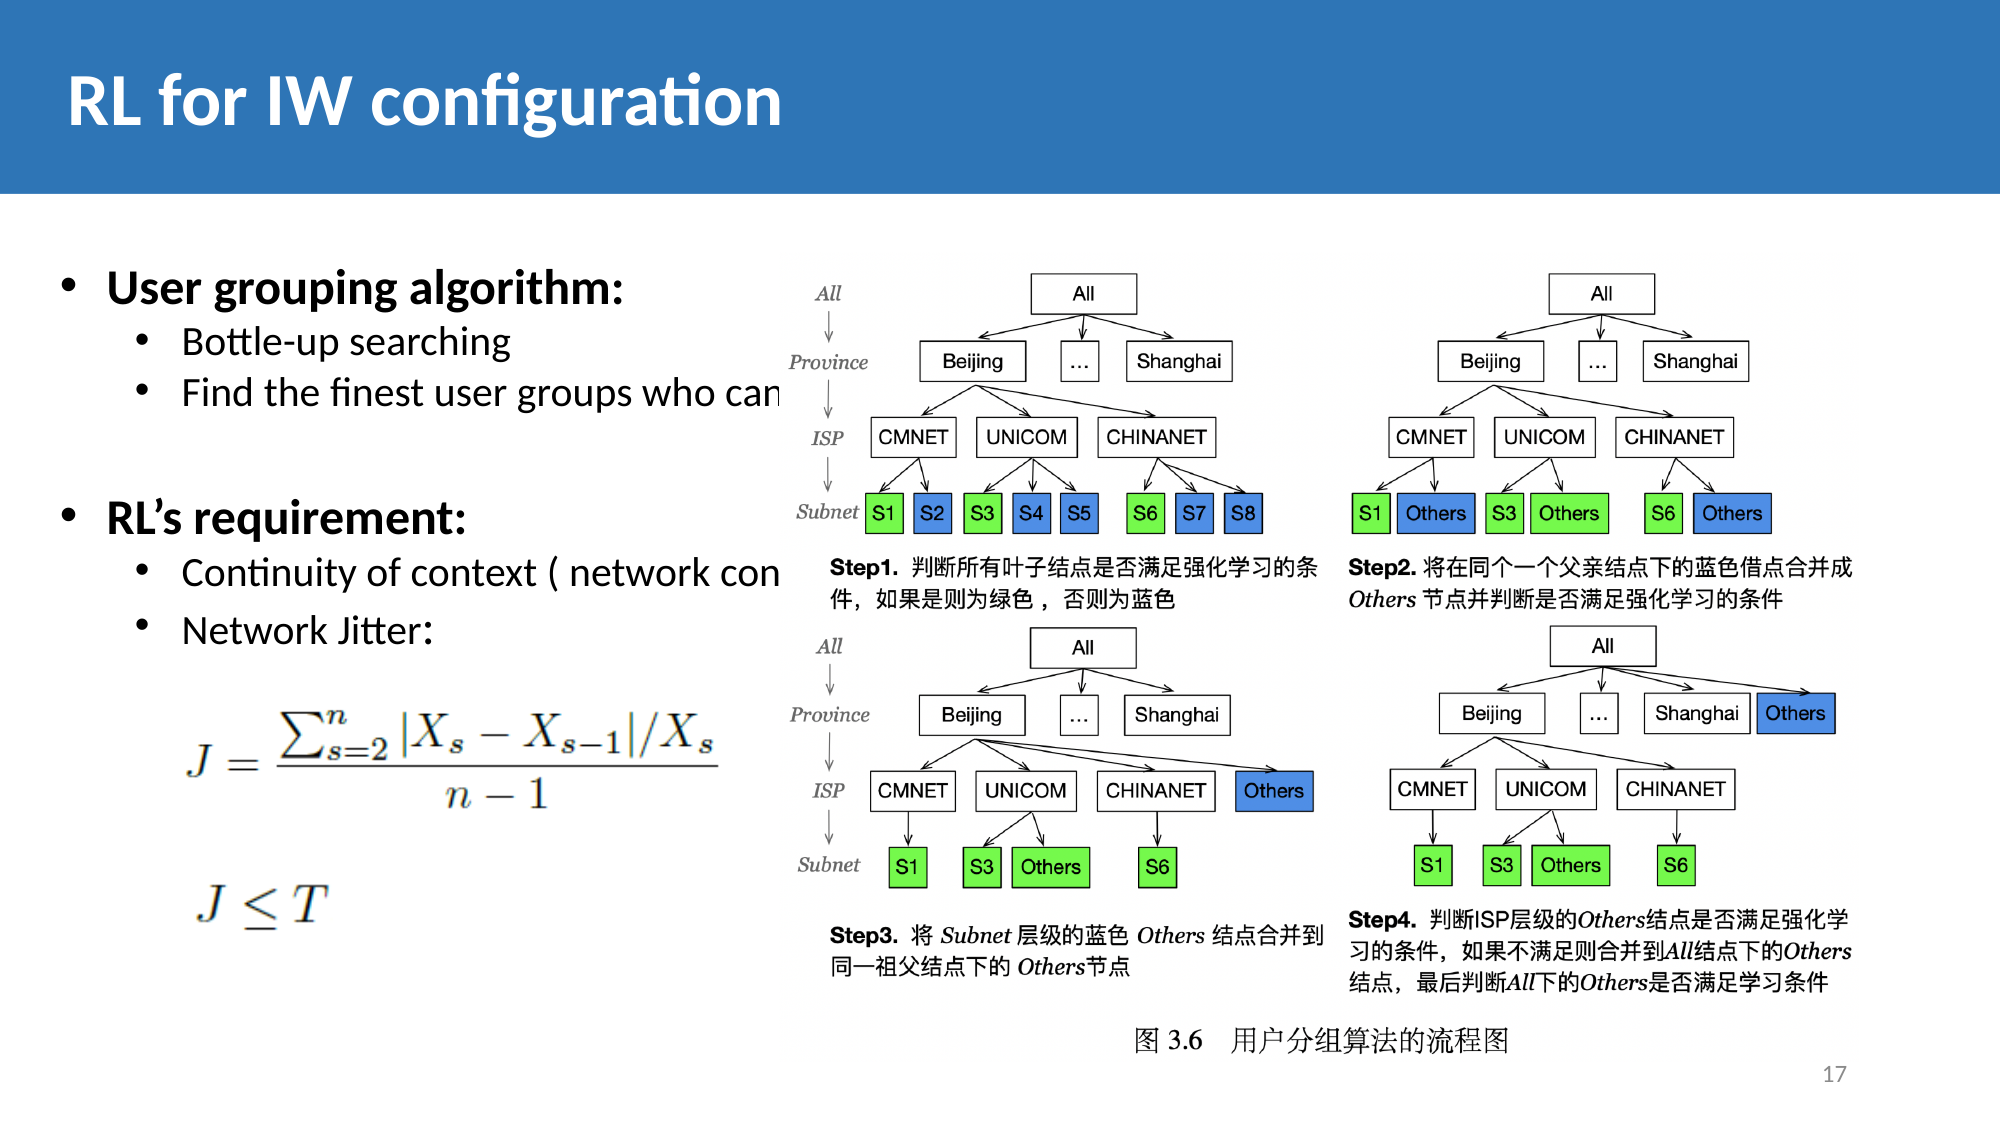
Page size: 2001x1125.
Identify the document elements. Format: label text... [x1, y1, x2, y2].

text_box User grouping algorithm: Bottle-up searching Find the finest user groups who can satisfy RL’s requirement RL’s requirement: Continuity of context ( network condition) Network Jitter: [44, 246, 1752, 867]
picture [180, 870, 333, 936]
slide_number 17 [1412, 1042, 1863, 1103]
picture [151, 678, 756, 841]
list RL for IW configuration [52, 41, 1919, 162]
picture [779, 252, 1859, 1062]
